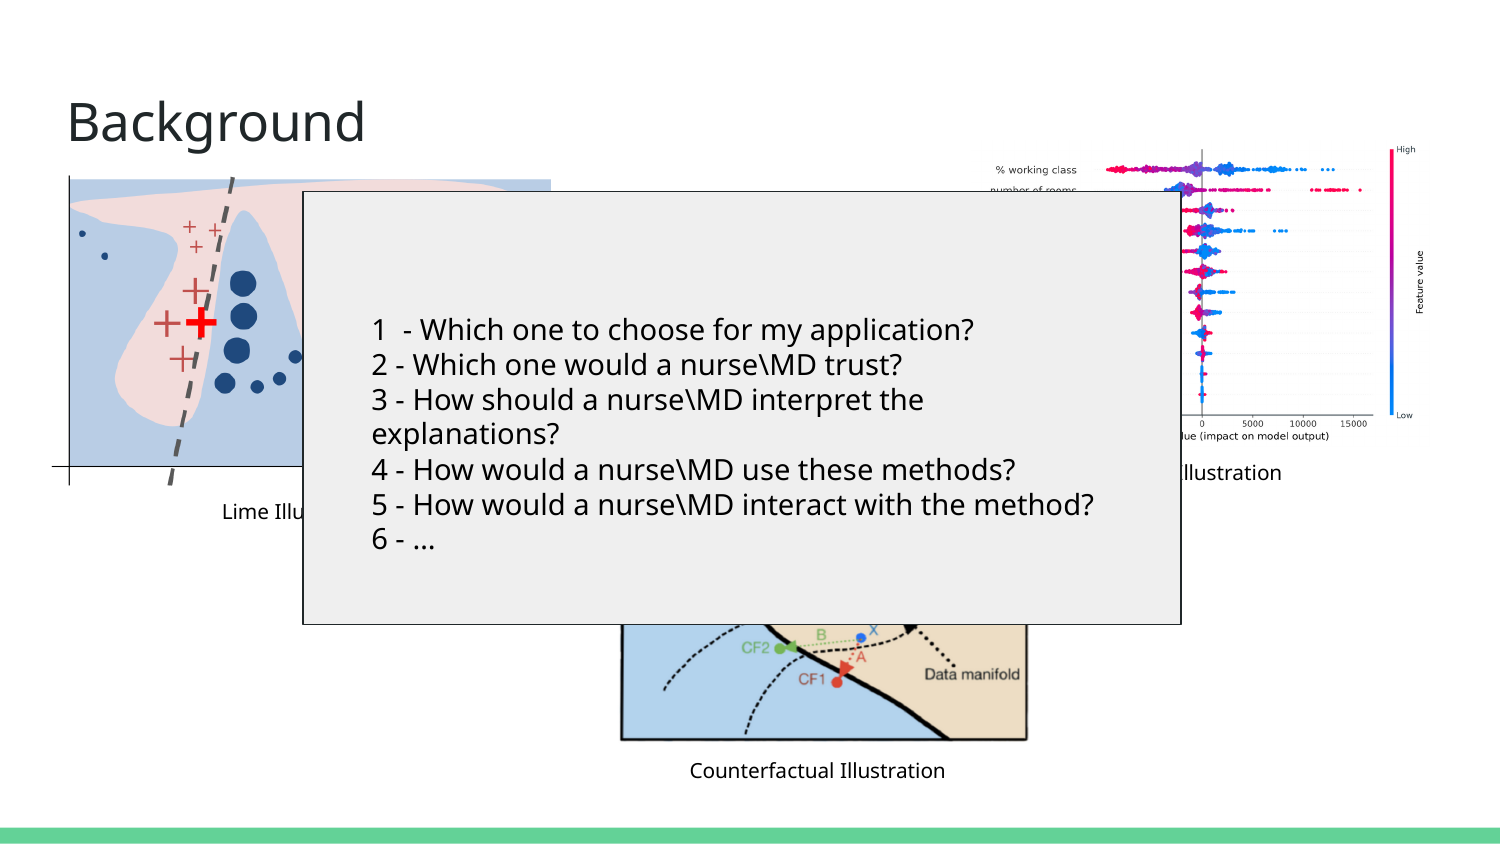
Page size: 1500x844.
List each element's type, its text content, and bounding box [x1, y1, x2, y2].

text_box [303, 495, 596, 625]
text_box 1 - Which one to choose for my application? 2 - Which one would a nurse\MD trust? 3 - How should a nurse\MD interpret the explanations? 4 - How would a nurse\MD use these methods? 5 - How would a nurse\MD interact with the method? 6 - … [356, 296, 1127, 571]
text_box [556, 191, 966, 296]
title Background [51, 72, 1449, 167]
picture [971, 139, 1430, 448]
picture [601, 474, 1034, 746]
text_box Lime Illustration [129, 495, 303, 536]
text_box [1038, 455, 1182, 625]
text_box SHAP Illustration [1182, 455, 1372, 497]
text_box Counterfactual Illustration [646, 753, 990, 796]
picture [50, 174, 552, 486]
